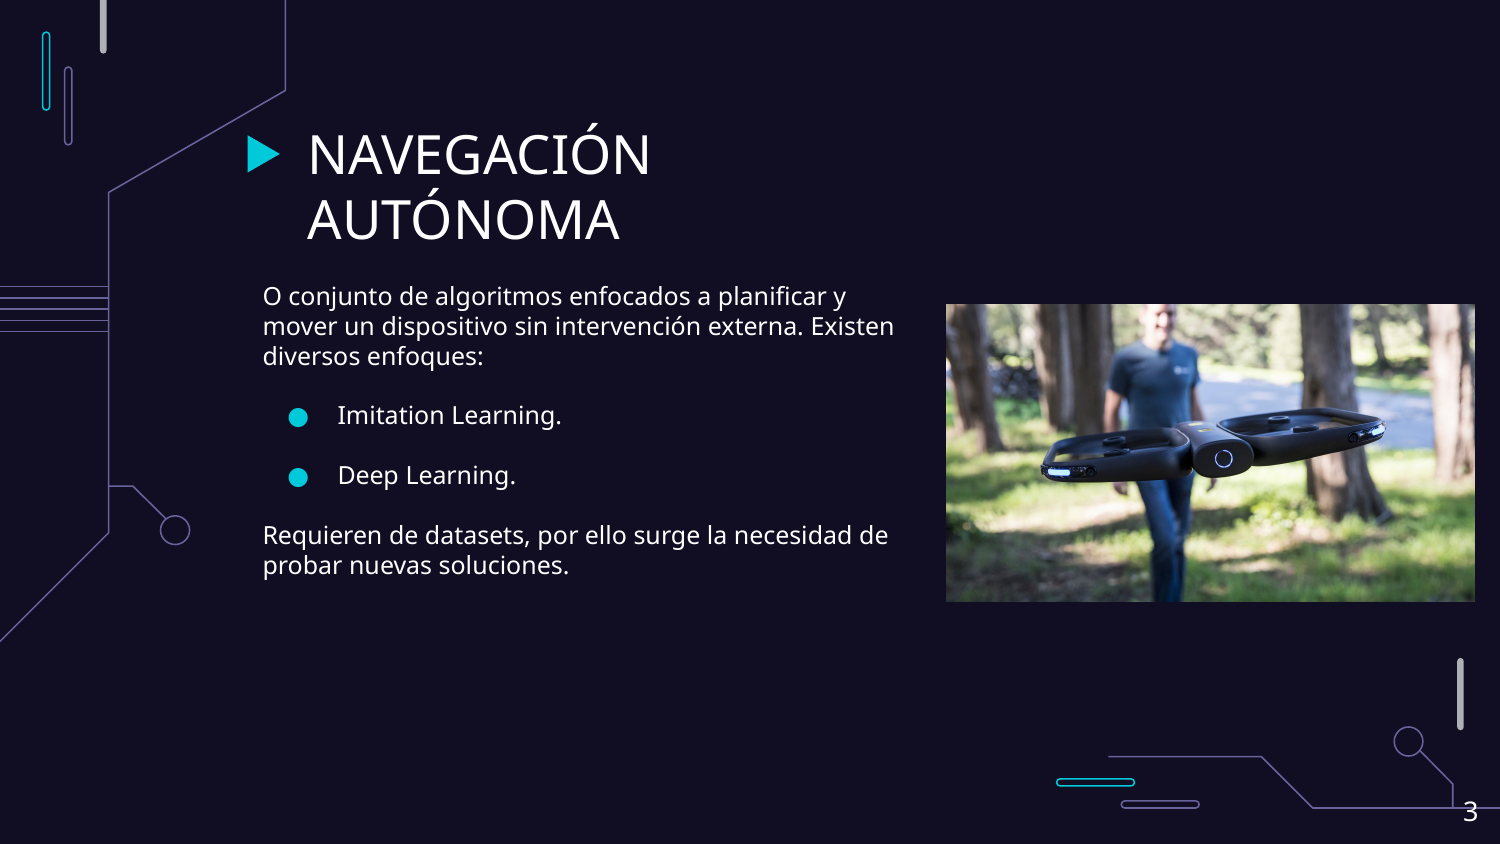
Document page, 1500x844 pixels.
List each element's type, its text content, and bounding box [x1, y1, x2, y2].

subtitle O conjunto de algoritmos enfocados a planificar y mover un dispositivo sin intervención externa. Existen diversos enfoques: Imitation Learning. Deep Learning. Requieren de datasets, por ello surge la necesidad de probar nuevas soluciones. [247, 265, 918, 749]
slide_number ‹#› [1403, 779, 1494, 844]
text_box [247, 135, 280, 173]
title NAVEGACIÓN AUTÓNOMA [292, 116, 768, 265]
picture [945, 304, 1475, 602]
